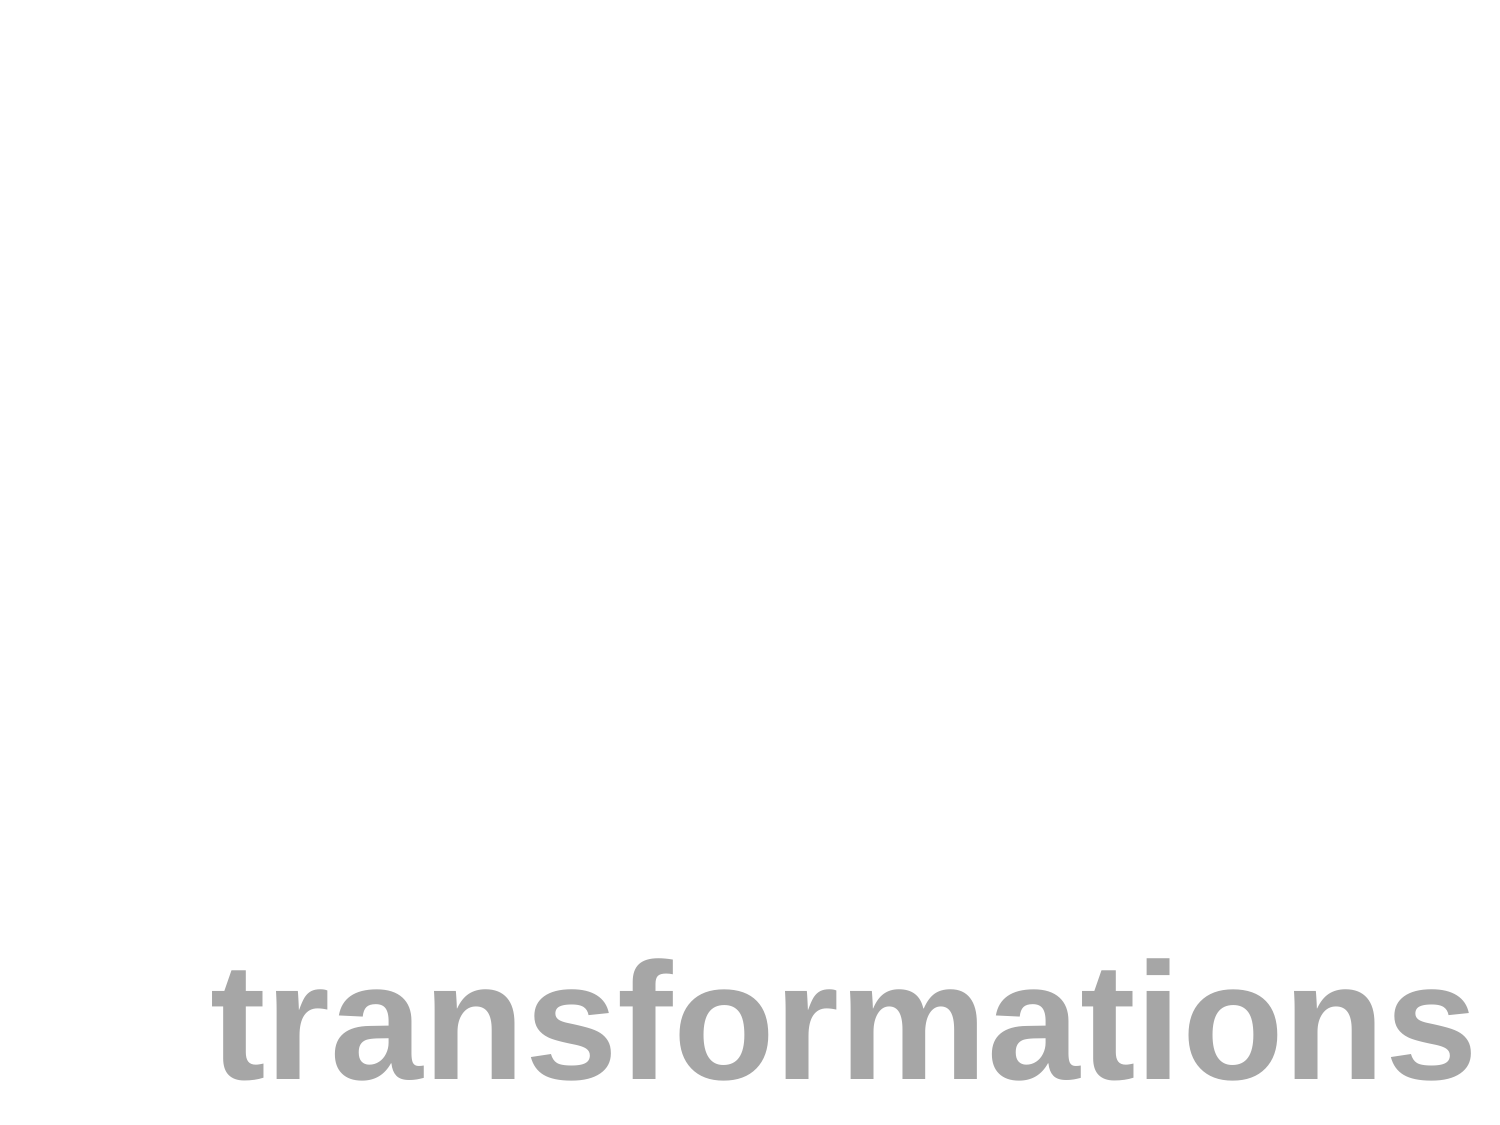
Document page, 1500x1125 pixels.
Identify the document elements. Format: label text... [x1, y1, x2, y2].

title transformations [0, 982, 1495, 1120]
